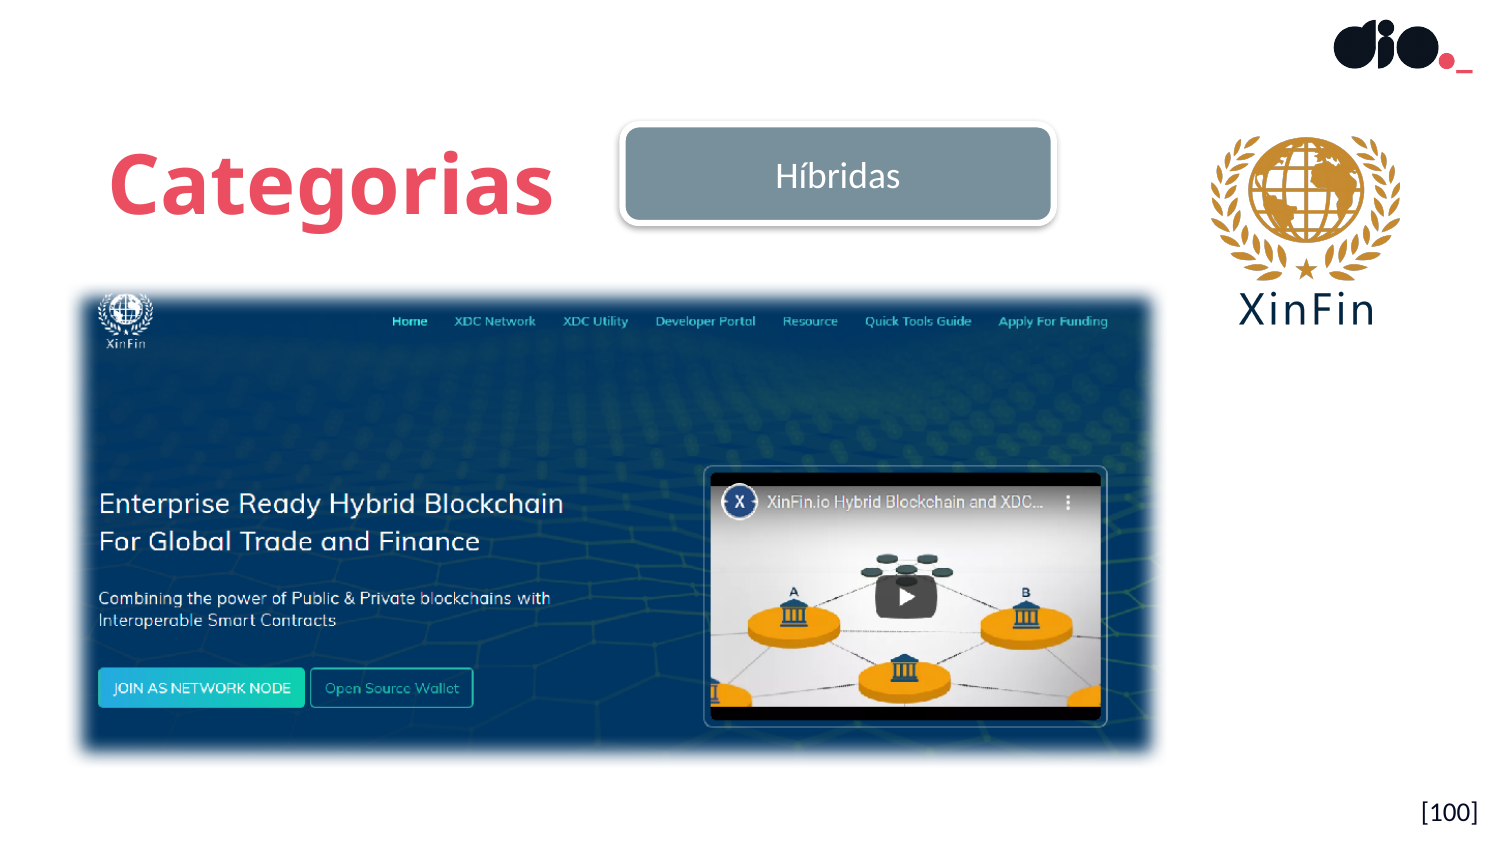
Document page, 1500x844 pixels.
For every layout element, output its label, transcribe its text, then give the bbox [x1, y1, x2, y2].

text_box Categorias [92, 104, 1408, 243]
slide_number [100] [1403, 779, 1494, 844]
picture [65, 282, 1167, 769]
picture [1333, 19, 1473, 74]
picture [1210, 135, 1401, 326]
